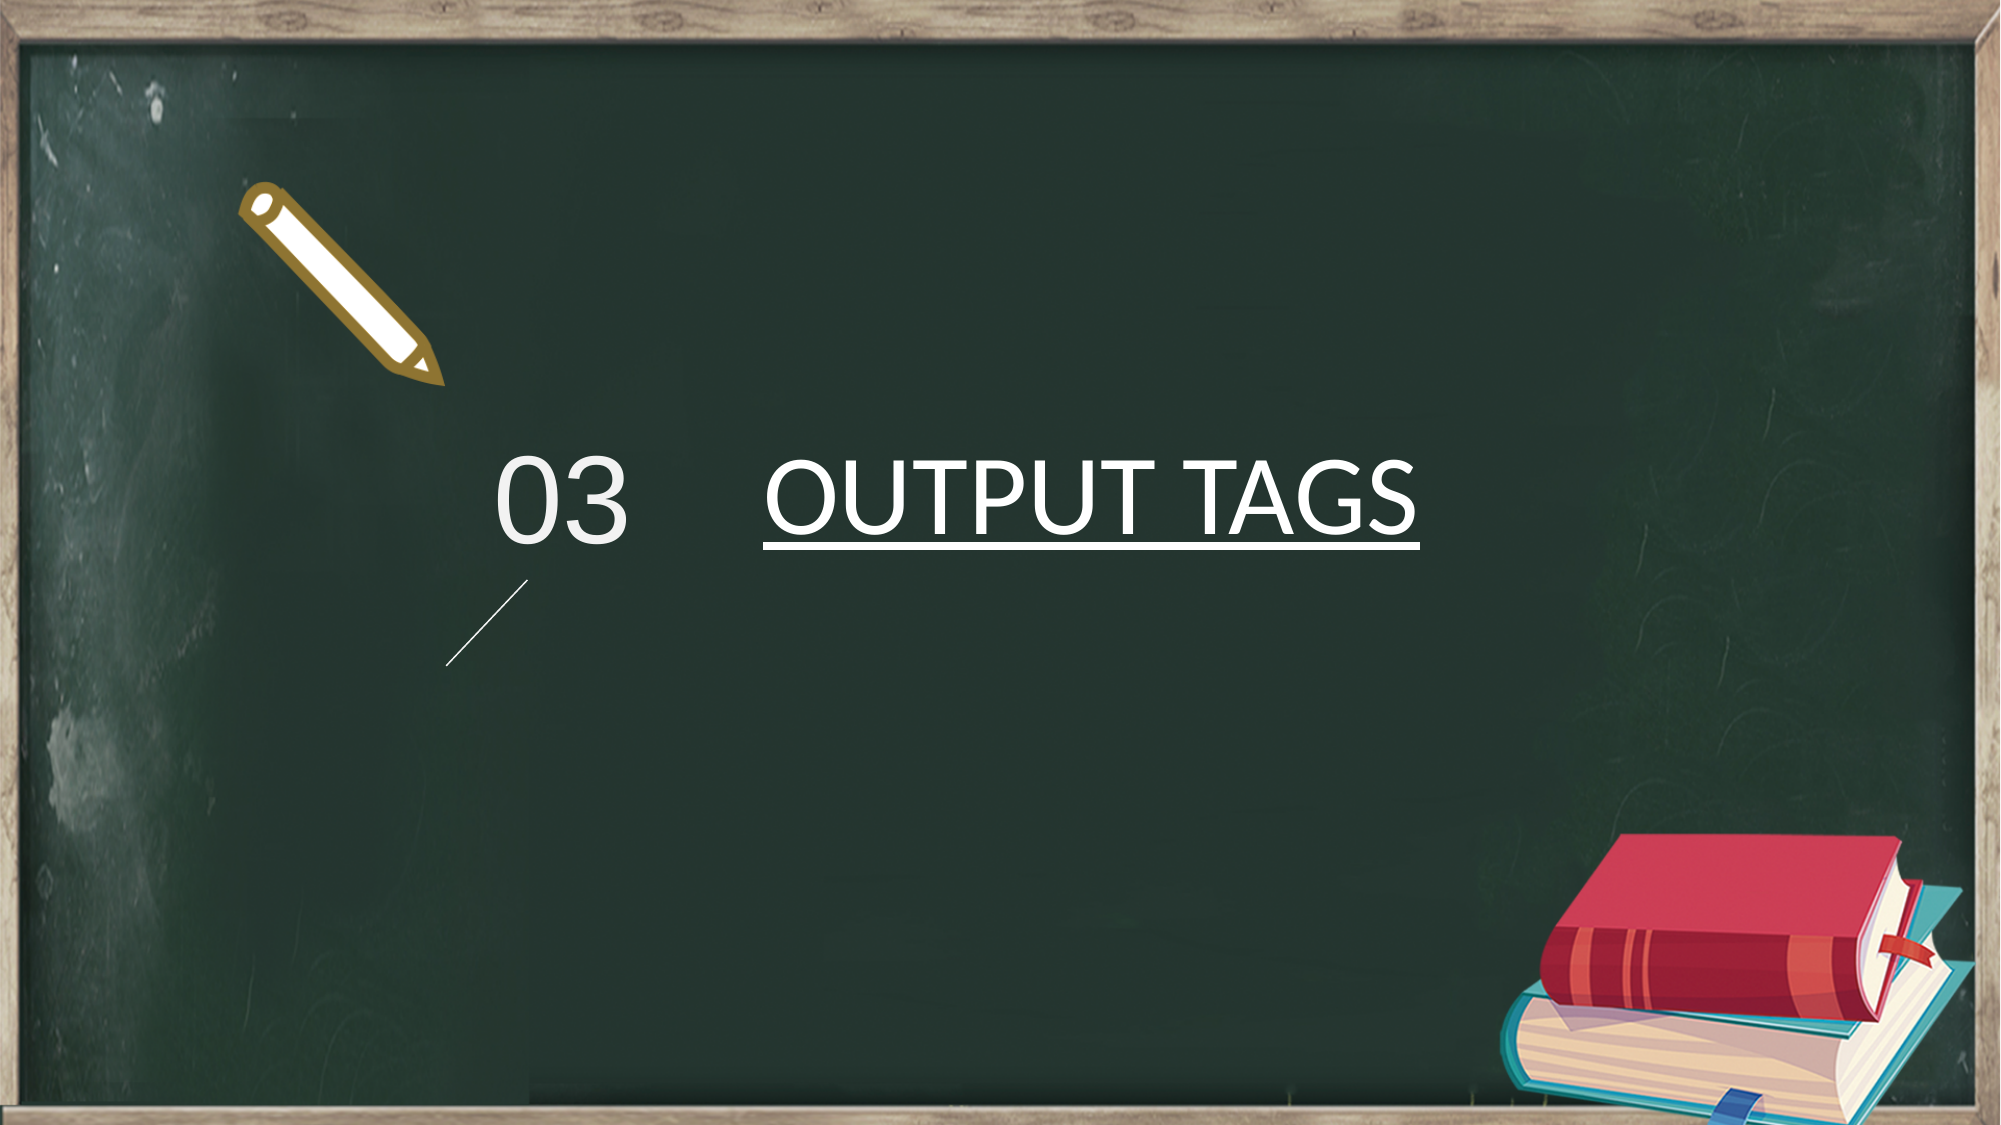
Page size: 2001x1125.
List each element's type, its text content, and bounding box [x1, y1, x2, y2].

title OUTPUT TAGS [555, 428, 1628, 557]
picture [0, 0, 2001, 1125]
list 03 [477, 428, 649, 1082]
